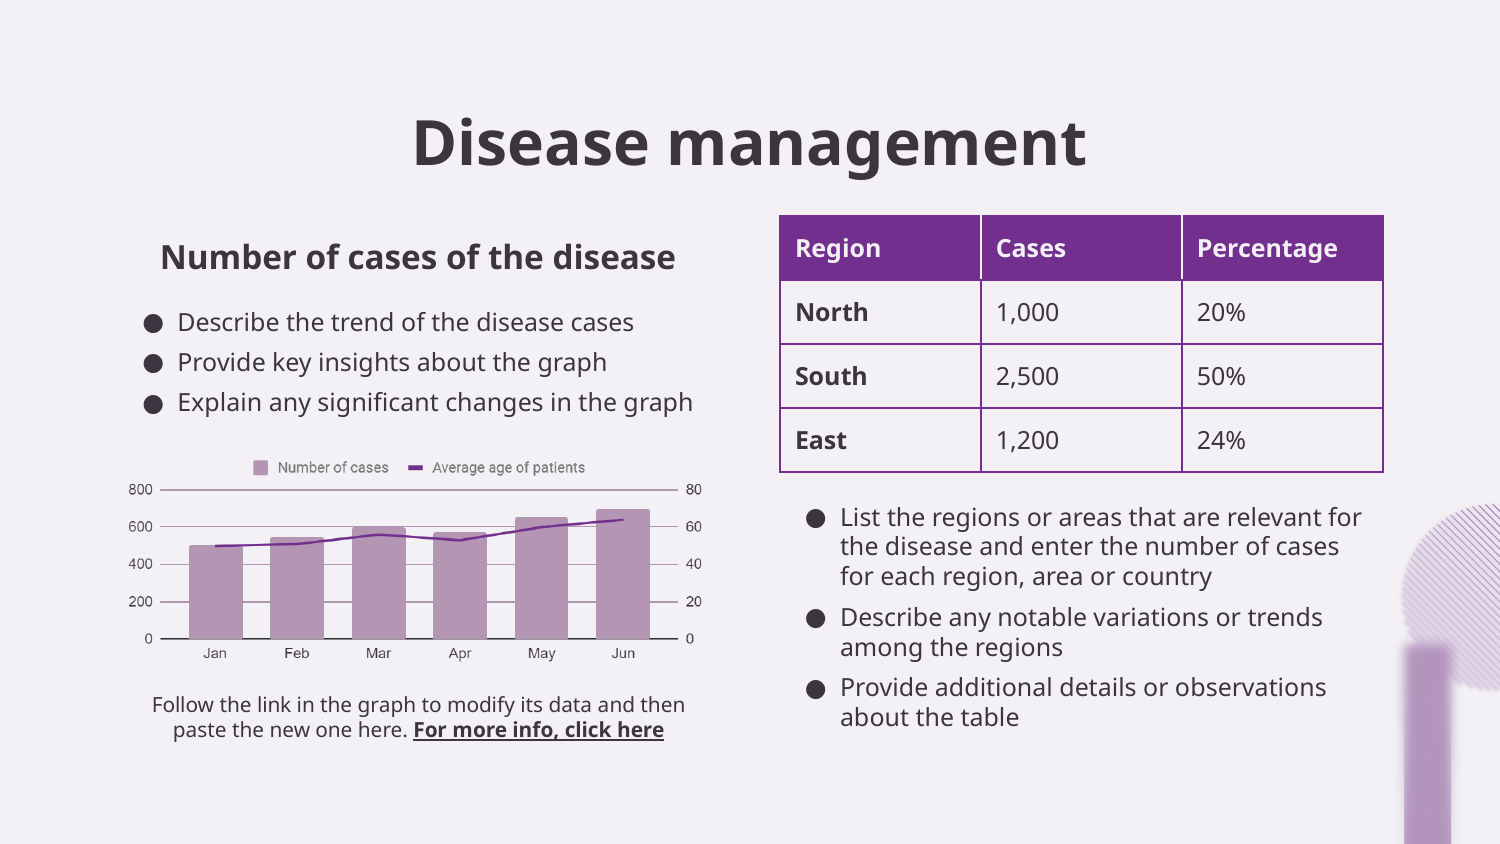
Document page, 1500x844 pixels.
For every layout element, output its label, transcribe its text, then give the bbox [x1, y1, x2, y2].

picture [117, 449, 721, 673]
text_box Number of cases of the disease [117, 215, 720, 290]
table_cell 24% [1183, 409, 1382, 471]
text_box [1382, 484, 1500, 844]
table_header Percentage [1183, 217, 1382, 279]
table_cell South [781, 345, 980, 407]
title Disease management [117, 87, 1383, 186]
table_cell 1,200 [982, 409, 1181, 471]
text_box Follow the link in the graph to modify its data and then paste the new one here. For more info, click here [117, 680, 720, 756]
table_cell 20% [1183, 281, 1382, 343]
table_cell 2,500 [982, 345, 1181, 407]
text_box List the regions or areas that are relevant for the disease and enter the number of cases for each region, area or country Describe any notable variations or trends among the regions Provide additional details or observations about the table [779, 485, 1380, 756]
table_cell 1,000 [982, 281, 1181, 343]
table_header Cases [982, 217, 1181, 279]
table_cell 50% [1183, 345, 1382, 407]
table_cell North [781, 281, 980, 343]
table_header Region [781, 217, 980, 279]
table_cell East [781, 409, 980, 471]
text_box Describe the trend of the disease cases Provide key insights about the graph Explain any significant changes in the graph [117, 290, 720, 441]
